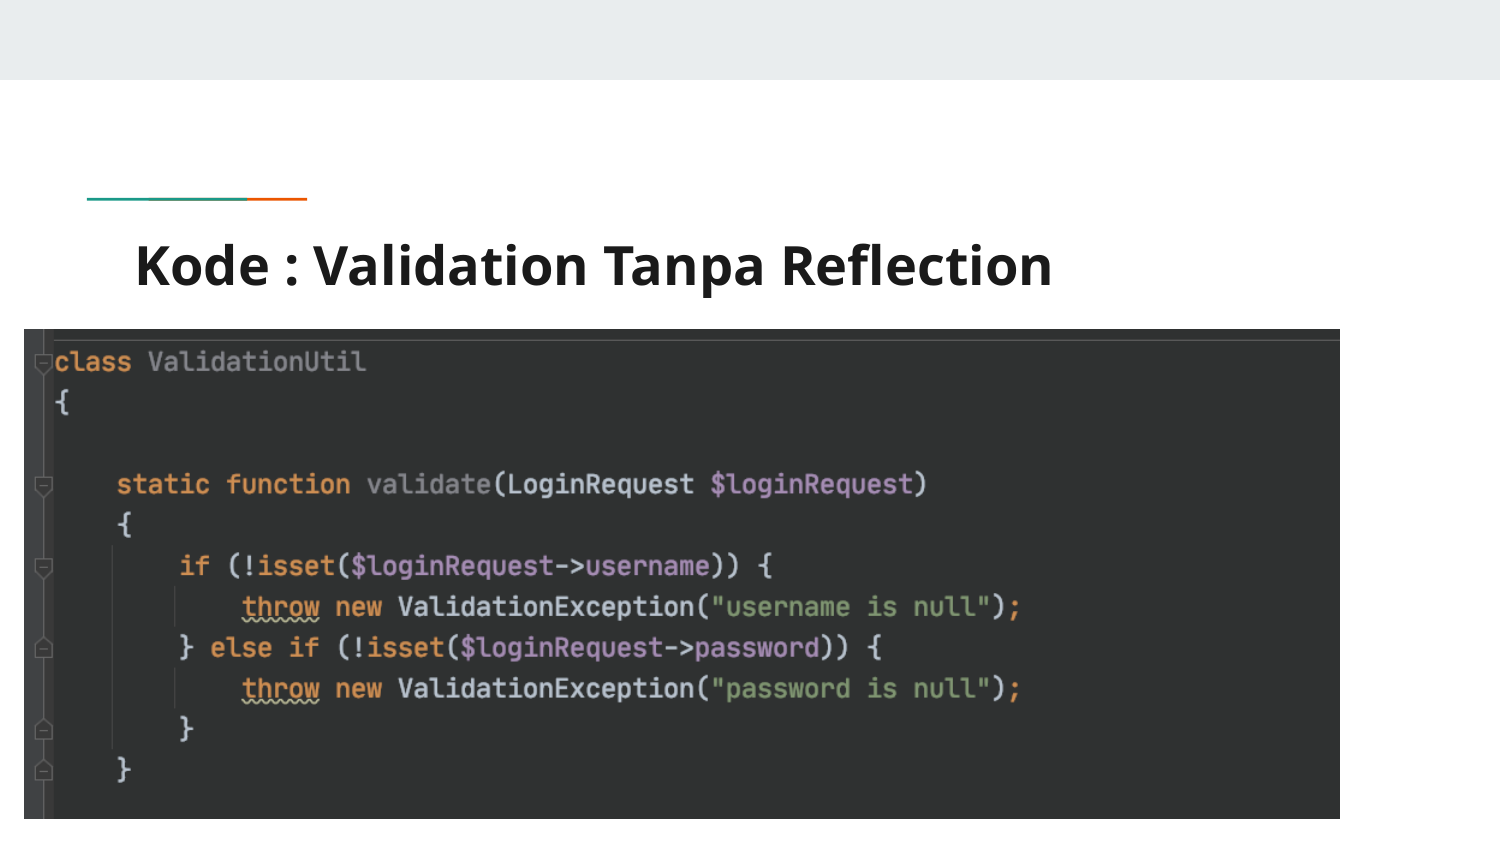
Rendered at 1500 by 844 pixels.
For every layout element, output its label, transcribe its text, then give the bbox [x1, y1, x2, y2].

title Kode : Validation Tanpa Reflection [119, 216, 1381, 305]
picture [24, 328, 1340, 819]
